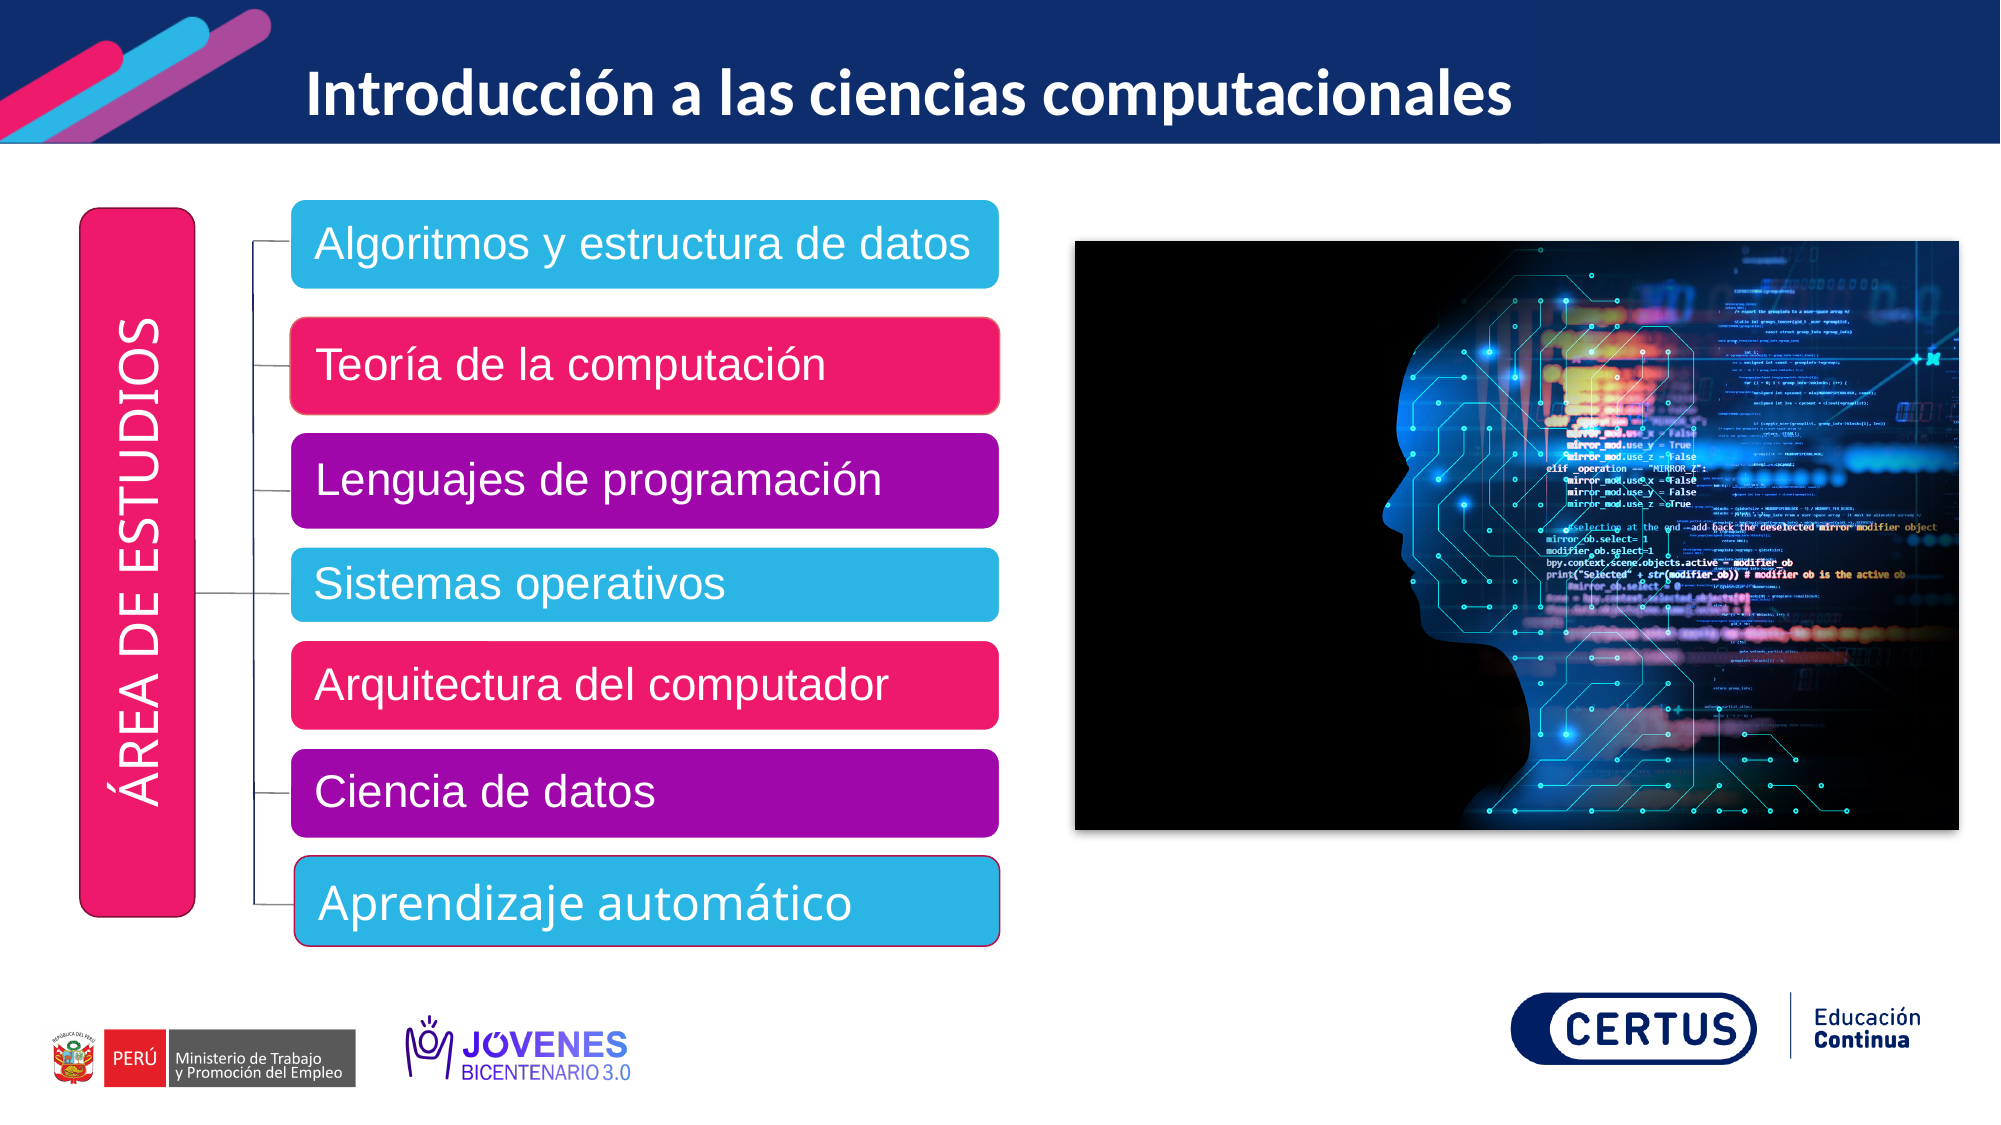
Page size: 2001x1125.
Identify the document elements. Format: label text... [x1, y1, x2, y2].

text_box Sistemas operativos [290, 546, 1000, 623]
text_box Teoría de la computación [290, 317, 1000, 415]
title Introducción a las ciencias computacionales [290, 22, 1901, 144]
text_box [41, 986, 632, 1115]
text_box Algoritmos y estructura de datos [290, 199, 1000, 290]
text_box Aprendizaje automático [294, 855, 1000, 947]
text_box Arquitectura del computador [290, 640, 1000, 731]
picture [0, 0, 1541, 144]
text_box ÁREA DE ESTUDIOS [79, 208, 195, 917]
text_box Ciencia de datos [290, 748, 1000, 839]
picture [1503, 964, 1959, 1103]
picture [1075, 241, 1959, 831]
text_box Lenguajes de programación [290, 432, 1000, 530]
